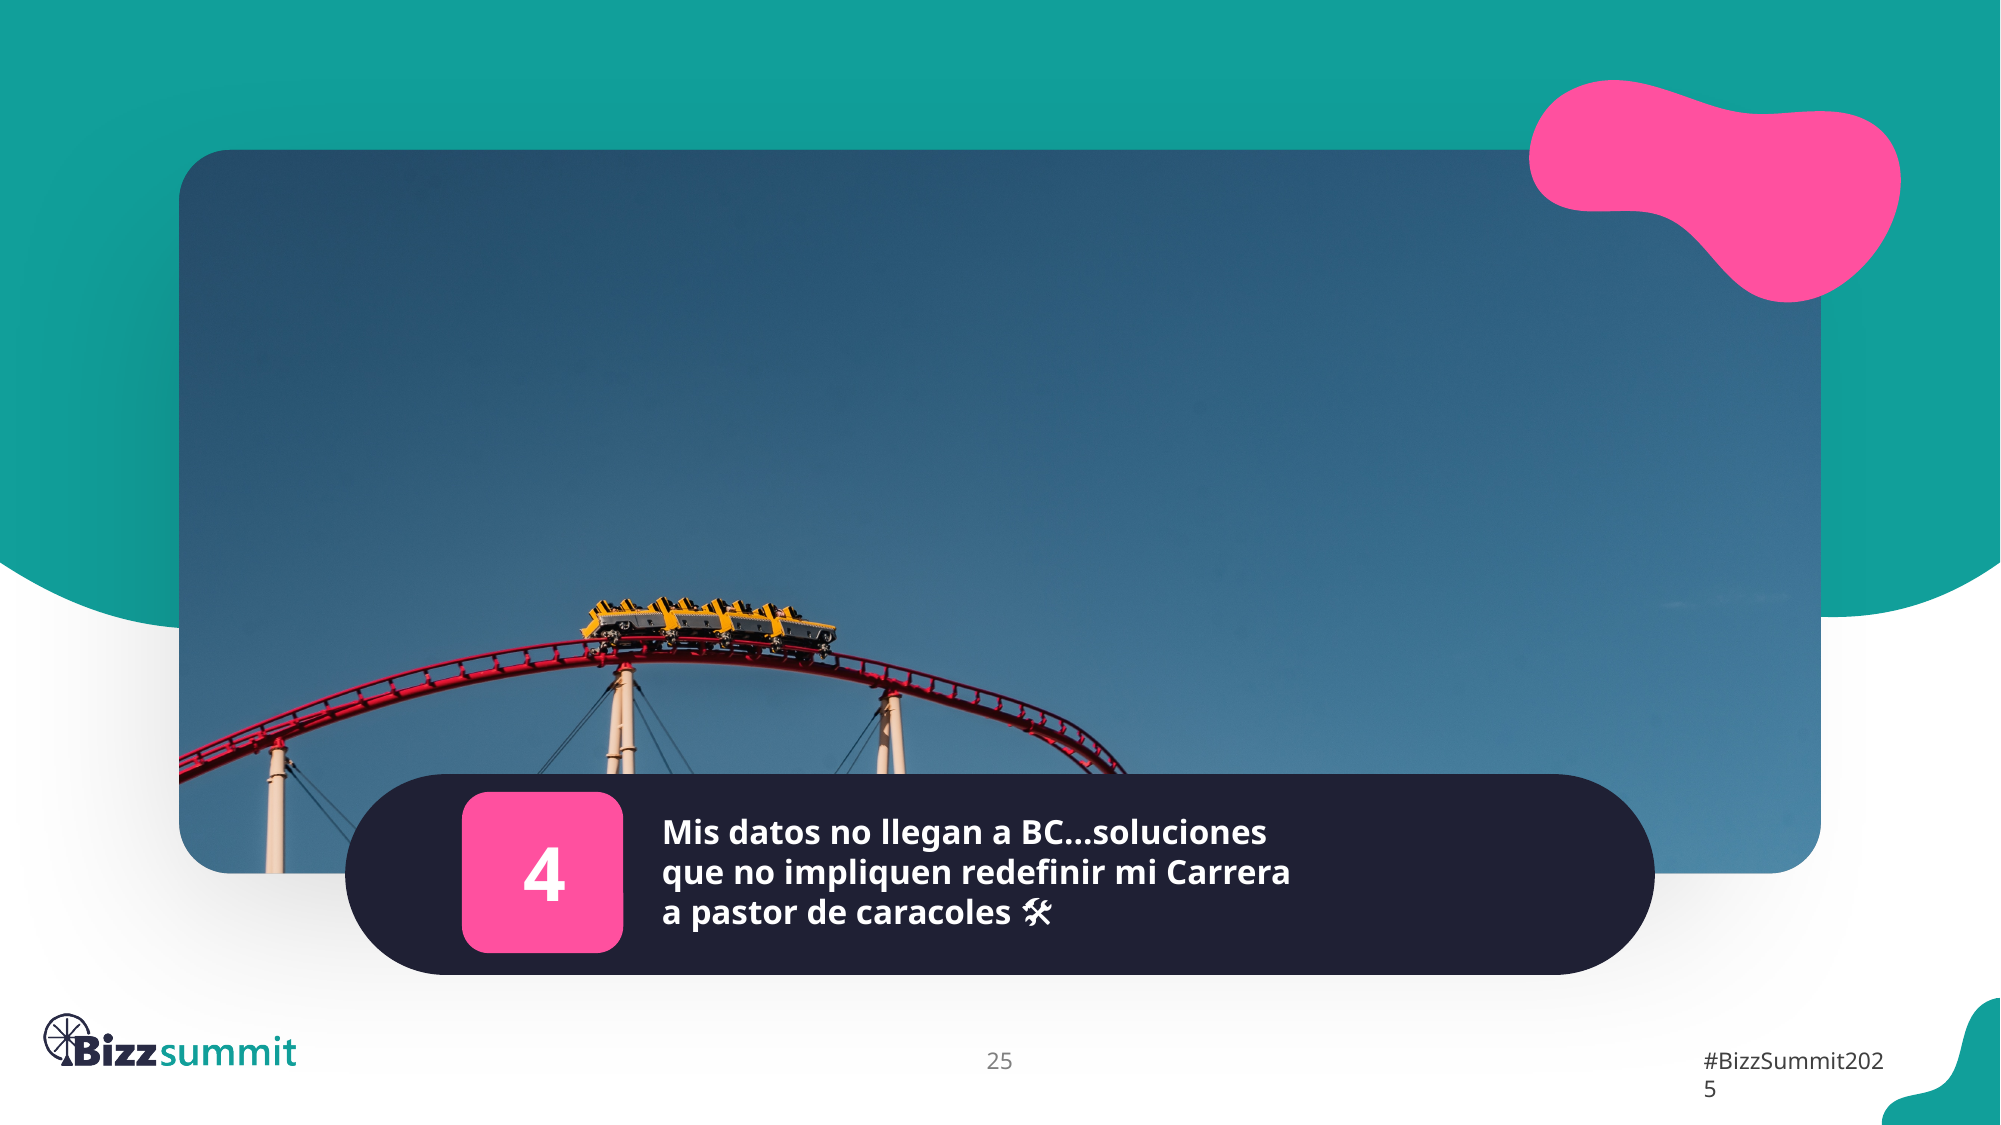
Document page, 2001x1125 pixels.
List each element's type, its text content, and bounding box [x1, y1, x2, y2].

text_box Mis datos no llegan a BC…soluciones que no impliquen redefinir mi Carrera a pastor de caracoles 🛠️ [647, 874, 1313, 939]
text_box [461, 791, 630, 954]
text_box [1529, 80, 1901, 296]
picture [179, 149, 1821, 874]
picture [43, 1013, 296, 1066]
text_box [344, 874, 1656, 976]
